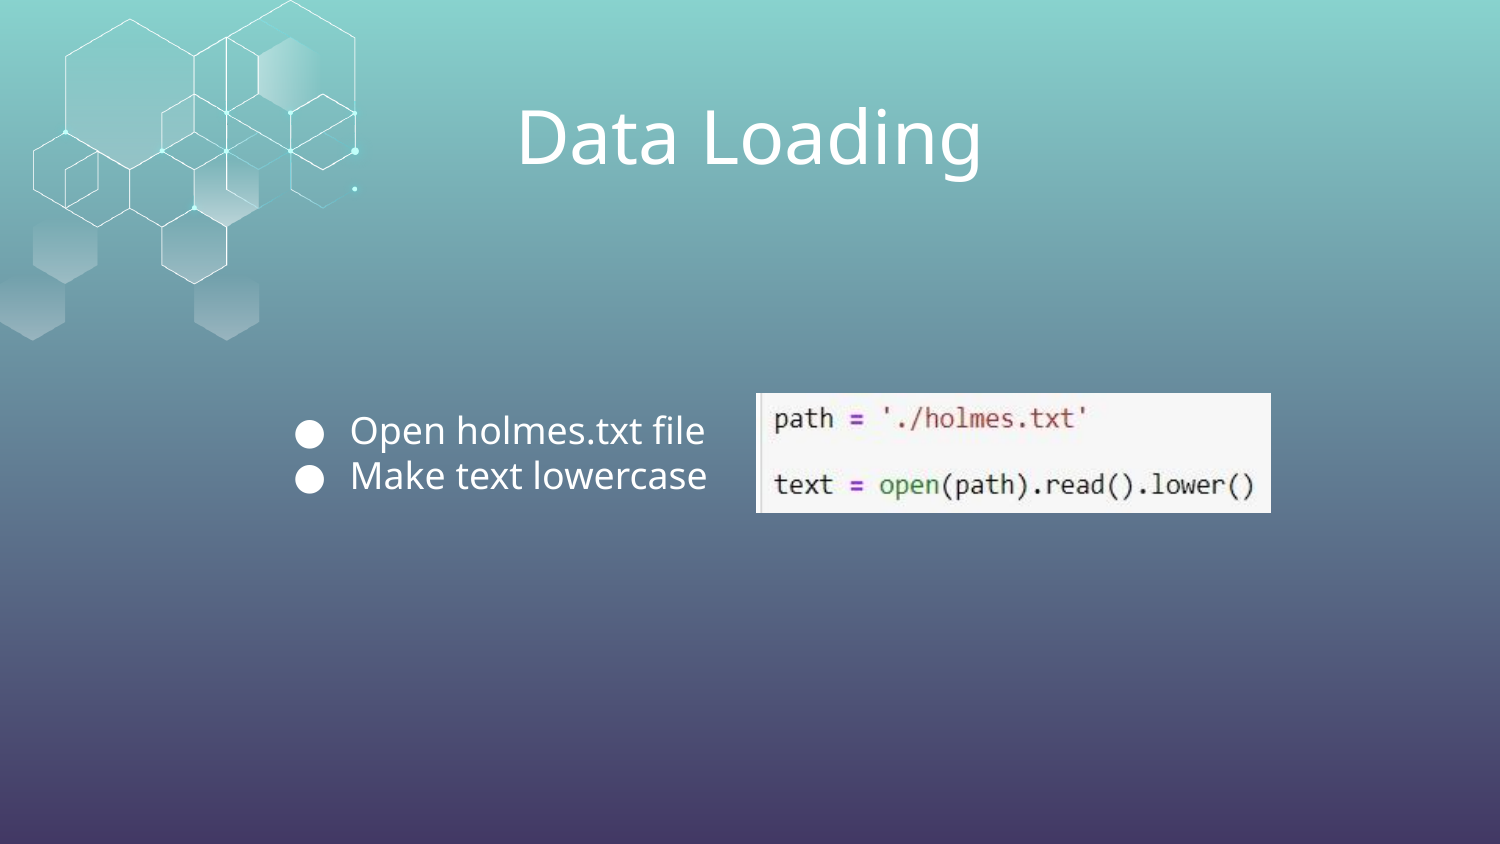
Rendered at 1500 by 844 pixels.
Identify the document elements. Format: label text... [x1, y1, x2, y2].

title Data Loading [88, 74, 1412, 185]
picture [0, 0, 378, 341]
picture [756, 393, 1271, 513]
text_box Open holmes.txt file Make text lowercase [259, 392, 757, 513]
